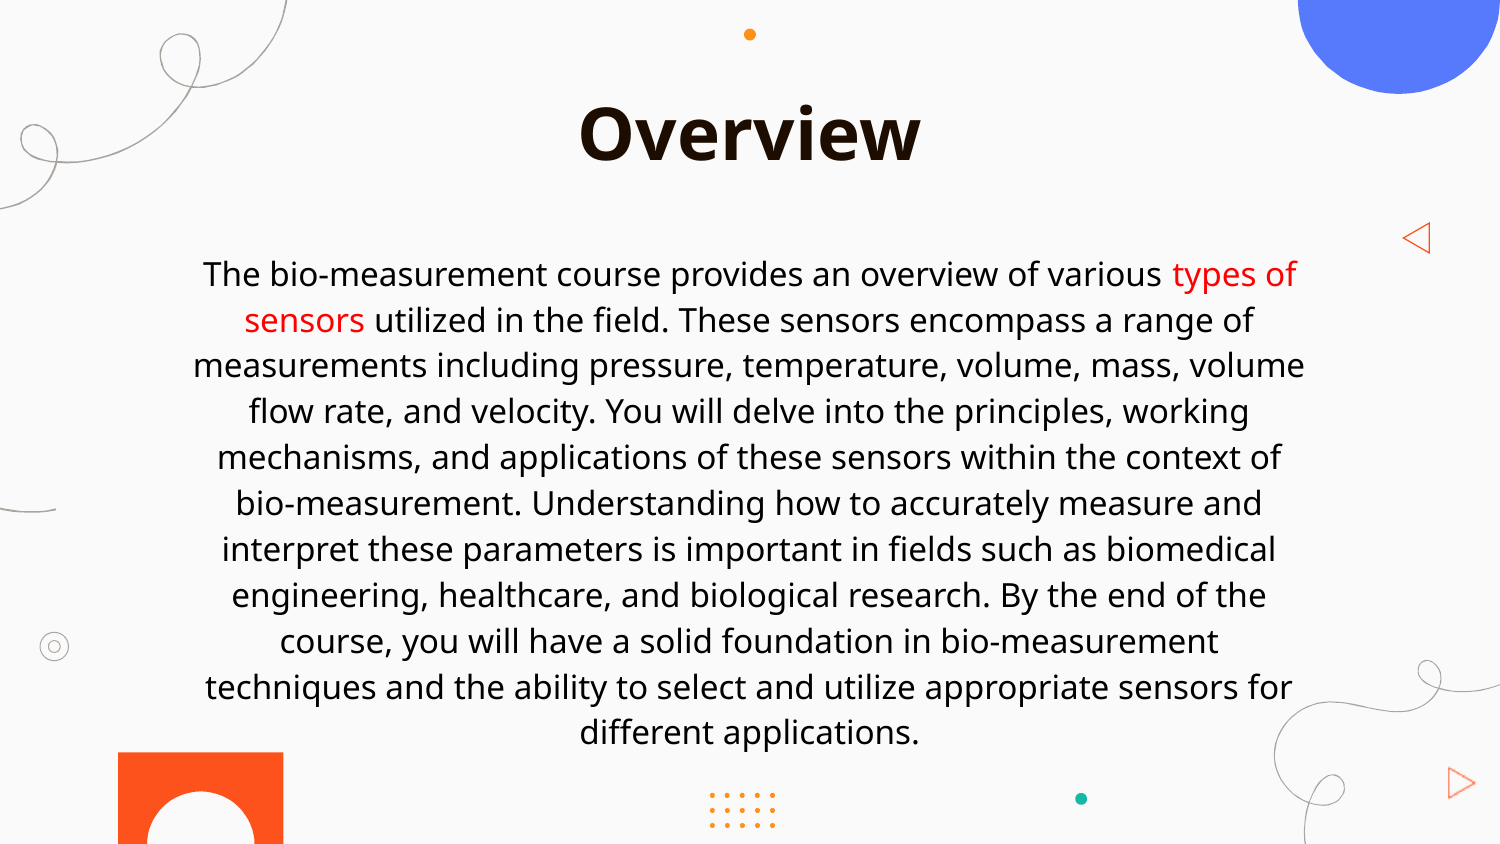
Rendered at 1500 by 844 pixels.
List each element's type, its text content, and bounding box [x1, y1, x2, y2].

picture [1443, 760, 1481, 803]
title Overview [118, 72, 1382, 167]
text_box The bio-measurement course provides an overview of various types of sensors utilized in the field. These sensors encompass a range of measurements including pressure, temperature, volume, mass, volume flow rate, and velocity. You will delve into the principles, working mechanisms, and applications of these sensors within the context of bio-measurement. Understanding how to accurately measure and interpret these parameters is important in fields such as biomedical engineering, healthcare, and biological research. By the end of the course, you will have a solid foundation in bio-measurement techniques and the ability to select and utilize appropriate sensors for different applications. [177, 231, 1323, 728]
